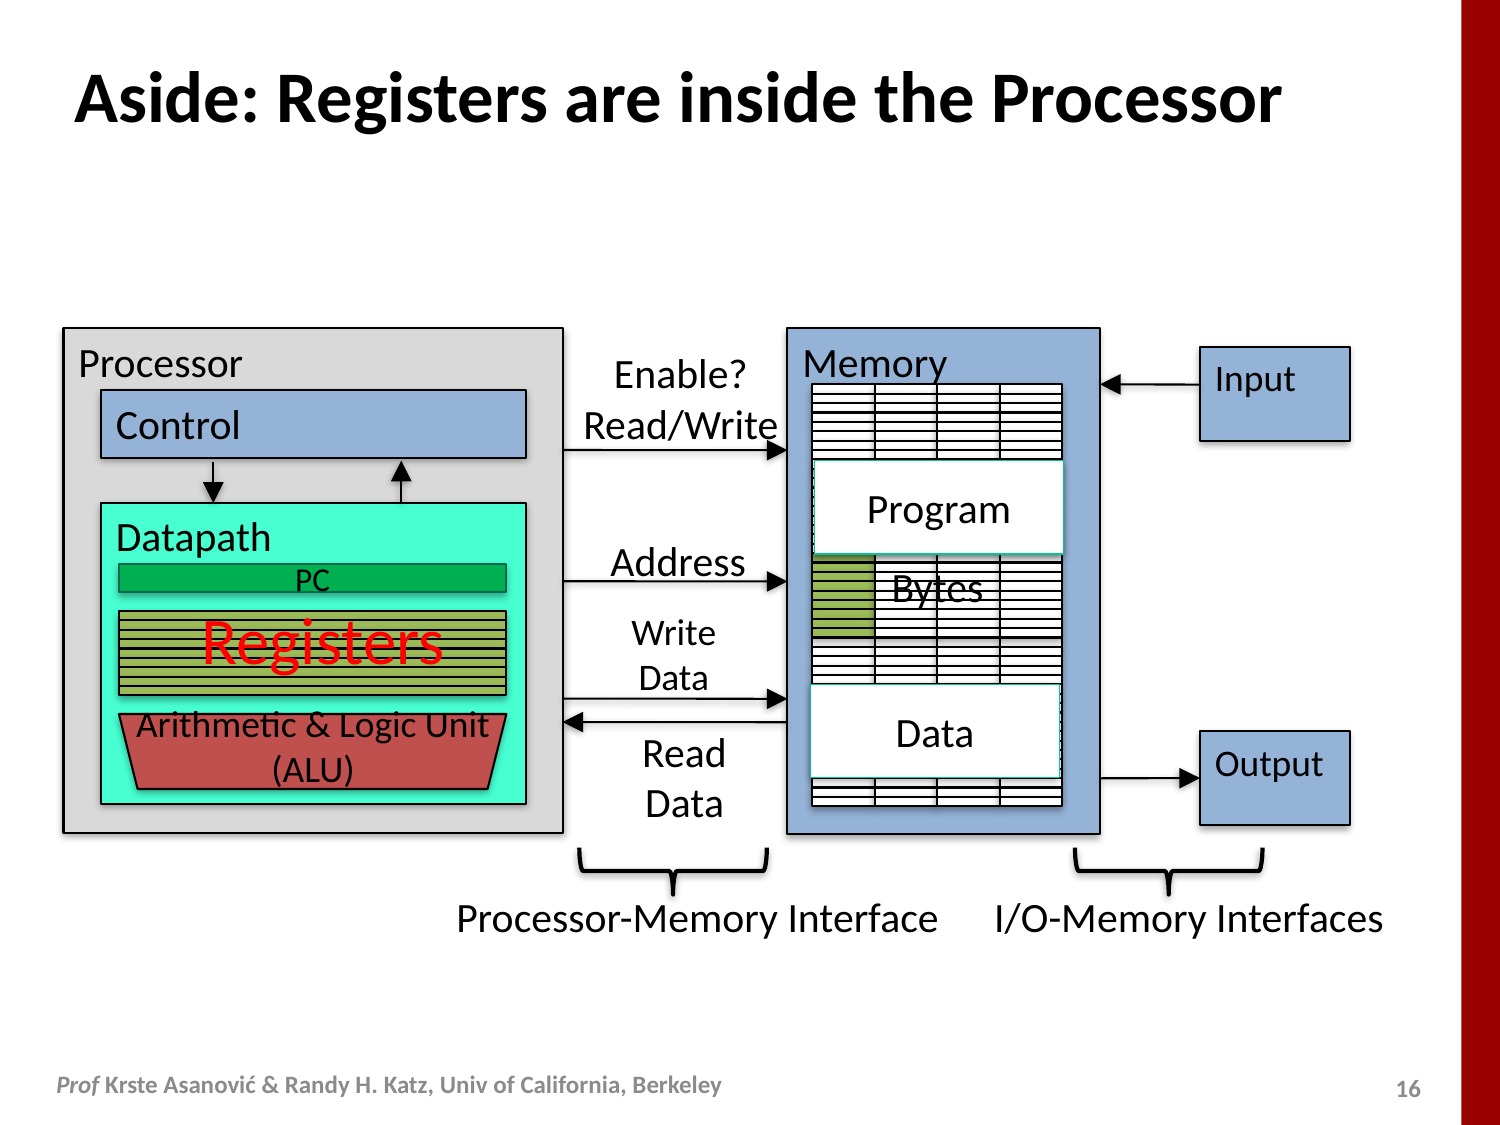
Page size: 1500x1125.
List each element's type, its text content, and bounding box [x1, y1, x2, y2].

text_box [118, 563, 433, 798]
text_box Prof Krste Asanović & Randy H. Katz, Univ of California, Berkeley [41, 1053, 903, 1113]
title Aside: Registers are inside the Processor [58, 30, 1305, 157]
text_box Memory [787, 327, 1101, 835]
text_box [438, 339, 957, 950]
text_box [1099, 346, 1351, 441]
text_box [977, 847, 1402, 950]
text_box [1099, 730, 1351, 826]
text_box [962, 384, 1063, 807]
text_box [63, 327, 564, 834]
